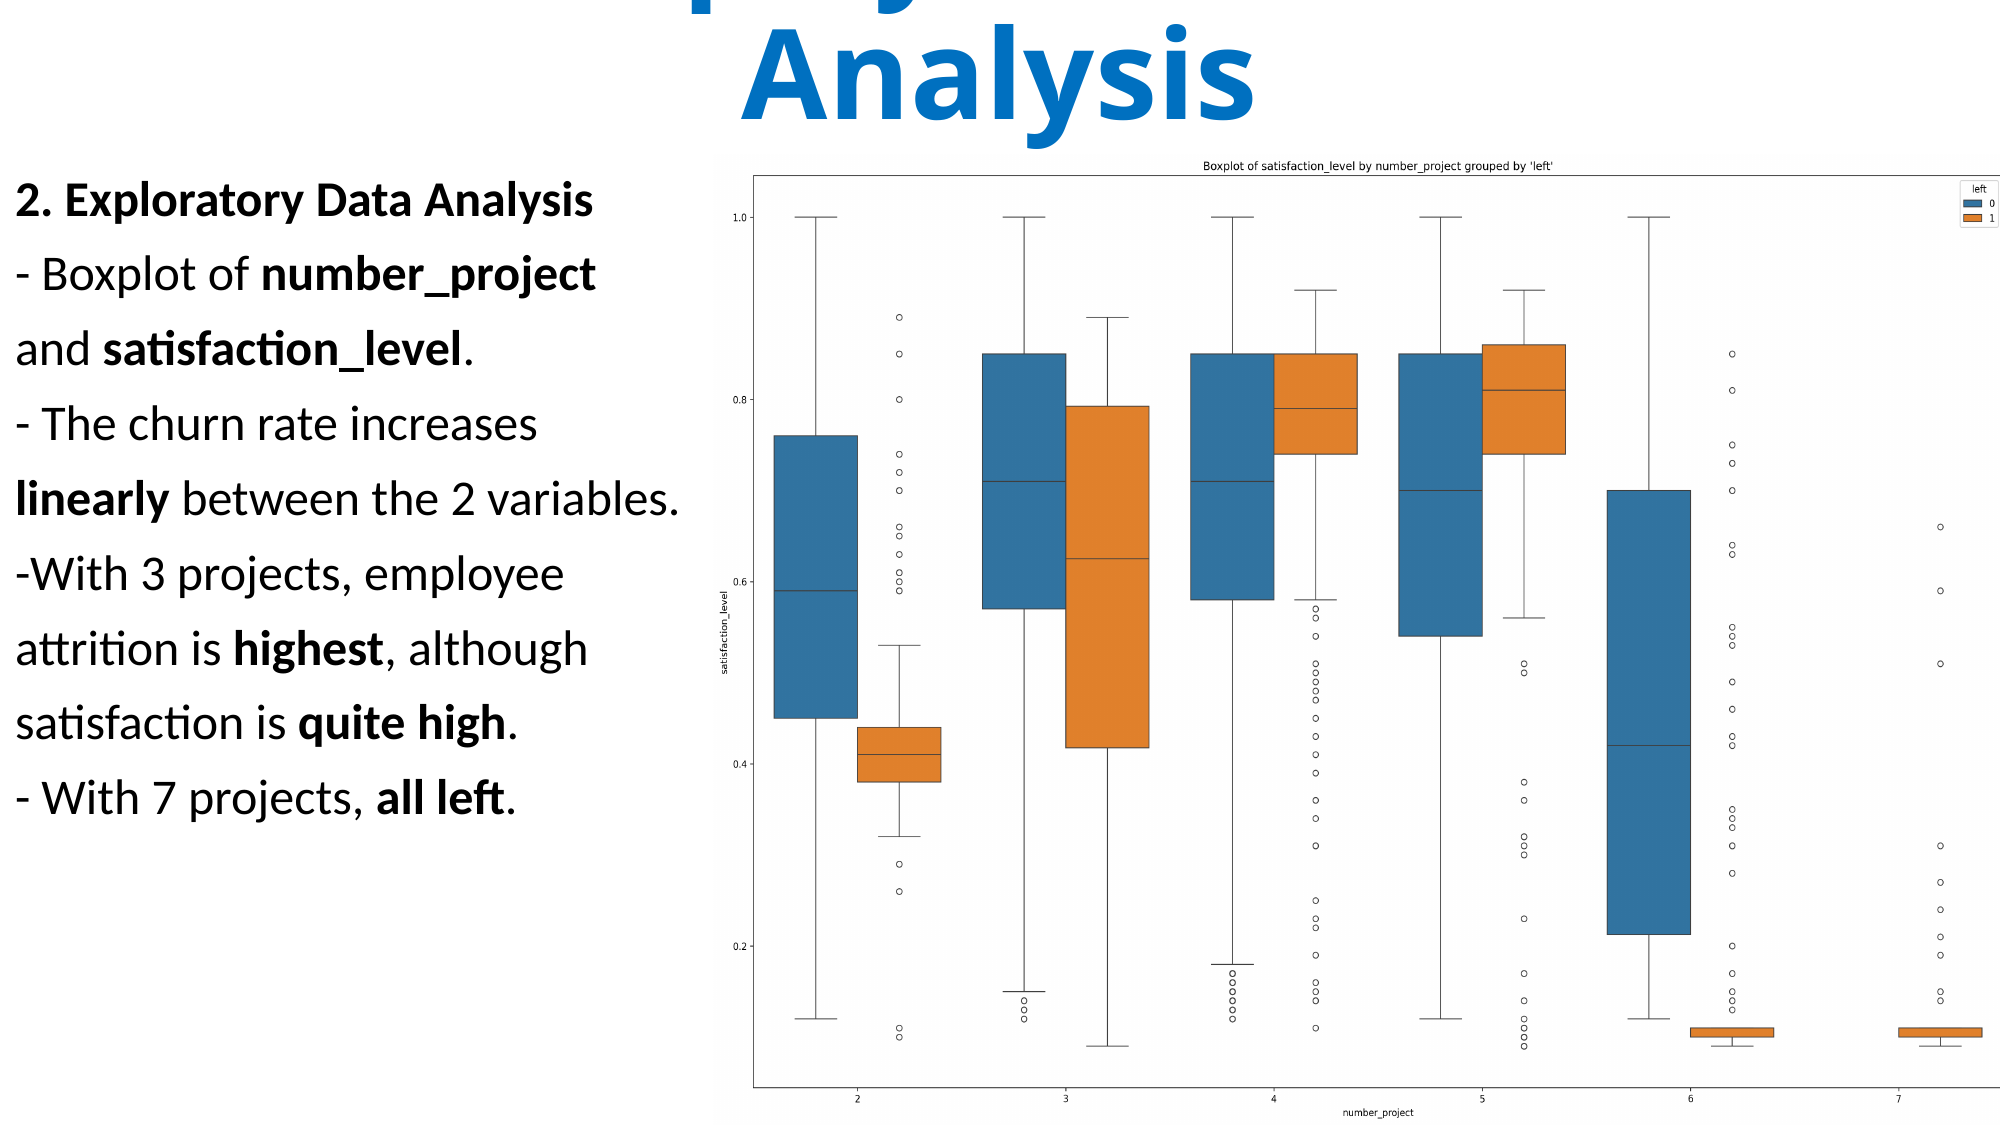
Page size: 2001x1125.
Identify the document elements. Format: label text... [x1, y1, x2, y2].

title Employee Churn Analysis [249, 0, 1750, 155]
subtitle 2. Exploratory Data Analysis - Boxplot of number_project and satisfaction_level. - The churn rate increases linearly between the 2 variables. -With 3 projects, employee attrition is highest, although satisfaction is quite high. - With 7 projects, all left. [0, 165, 713, 1125]
picture [713, 154, 2000, 1125]
